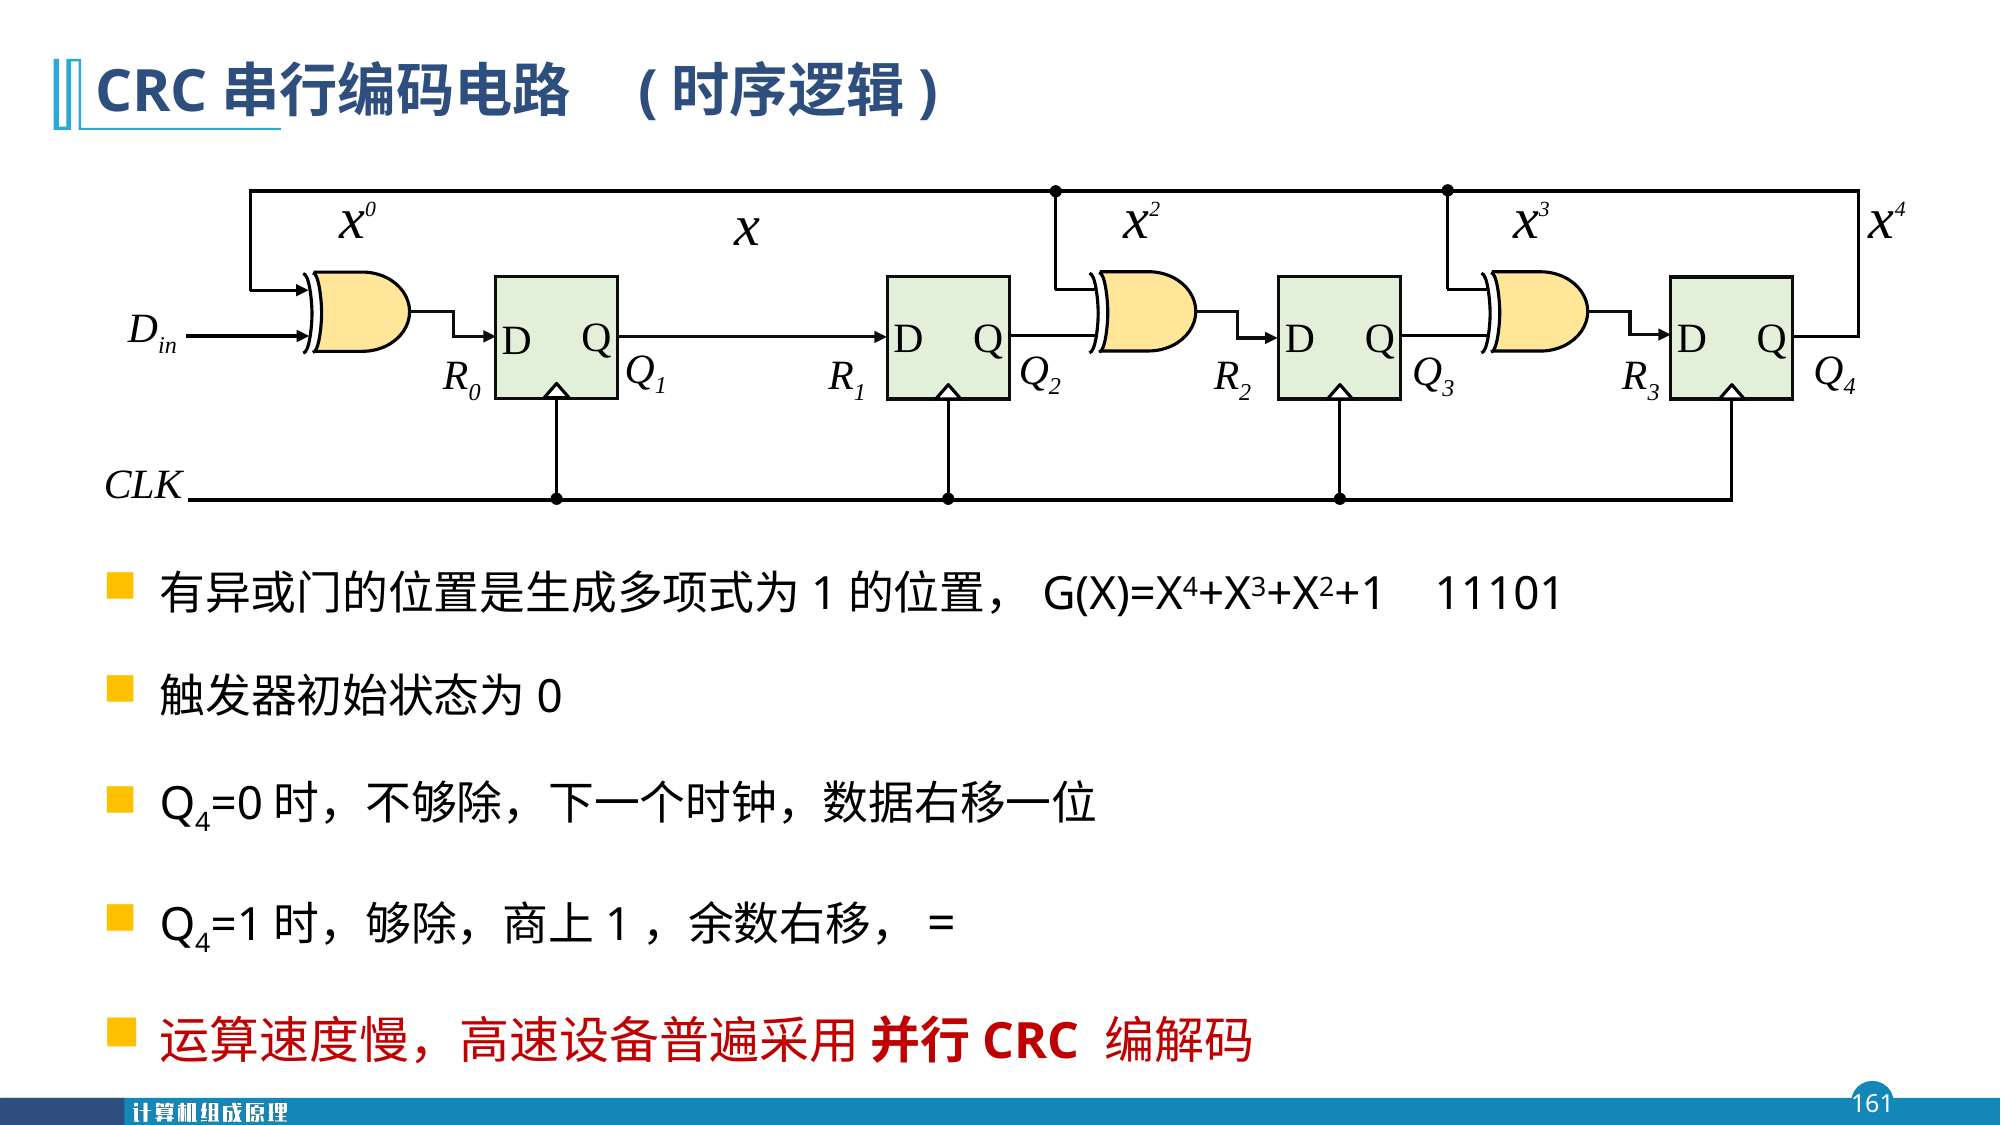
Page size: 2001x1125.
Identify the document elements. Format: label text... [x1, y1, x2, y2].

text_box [187, 272, 410, 354]
text_box CLK [88, 449, 198, 515]
text_box [64, 533, 1414, 994]
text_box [1587, 311, 1664, 335]
text_box R1 [813, 340, 881, 413]
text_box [1401, 271, 1588, 353]
text_box Q2 [1003, 353, 1076, 407]
text_box R3 [1607, 340, 1675, 413]
text_box Din [113, 293, 192, 366]
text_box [880, 276, 1016, 400]
text_box Q4 [1798, 335, 1871, 407]
text_box R0 [428, 340, 496, 413]
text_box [1009, 271, 1196, 353]
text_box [1195, 311, 1278, 339]
text_box Q1 [609, 337, 682, 406]
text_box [409, 311, 496, 337]
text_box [323, 173, 1922, 266]
text_box R2 [1198, 340, 1267, 413]
text_box Q3 [1397, 353, 1470, 409]
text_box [1664, 276, 1800, 400]
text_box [1272, 276, 1408, 400]
title CRC串行编码电路 (时序逻辑) [80, 42, 1805, 144]
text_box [489, 276, 624, 399]
